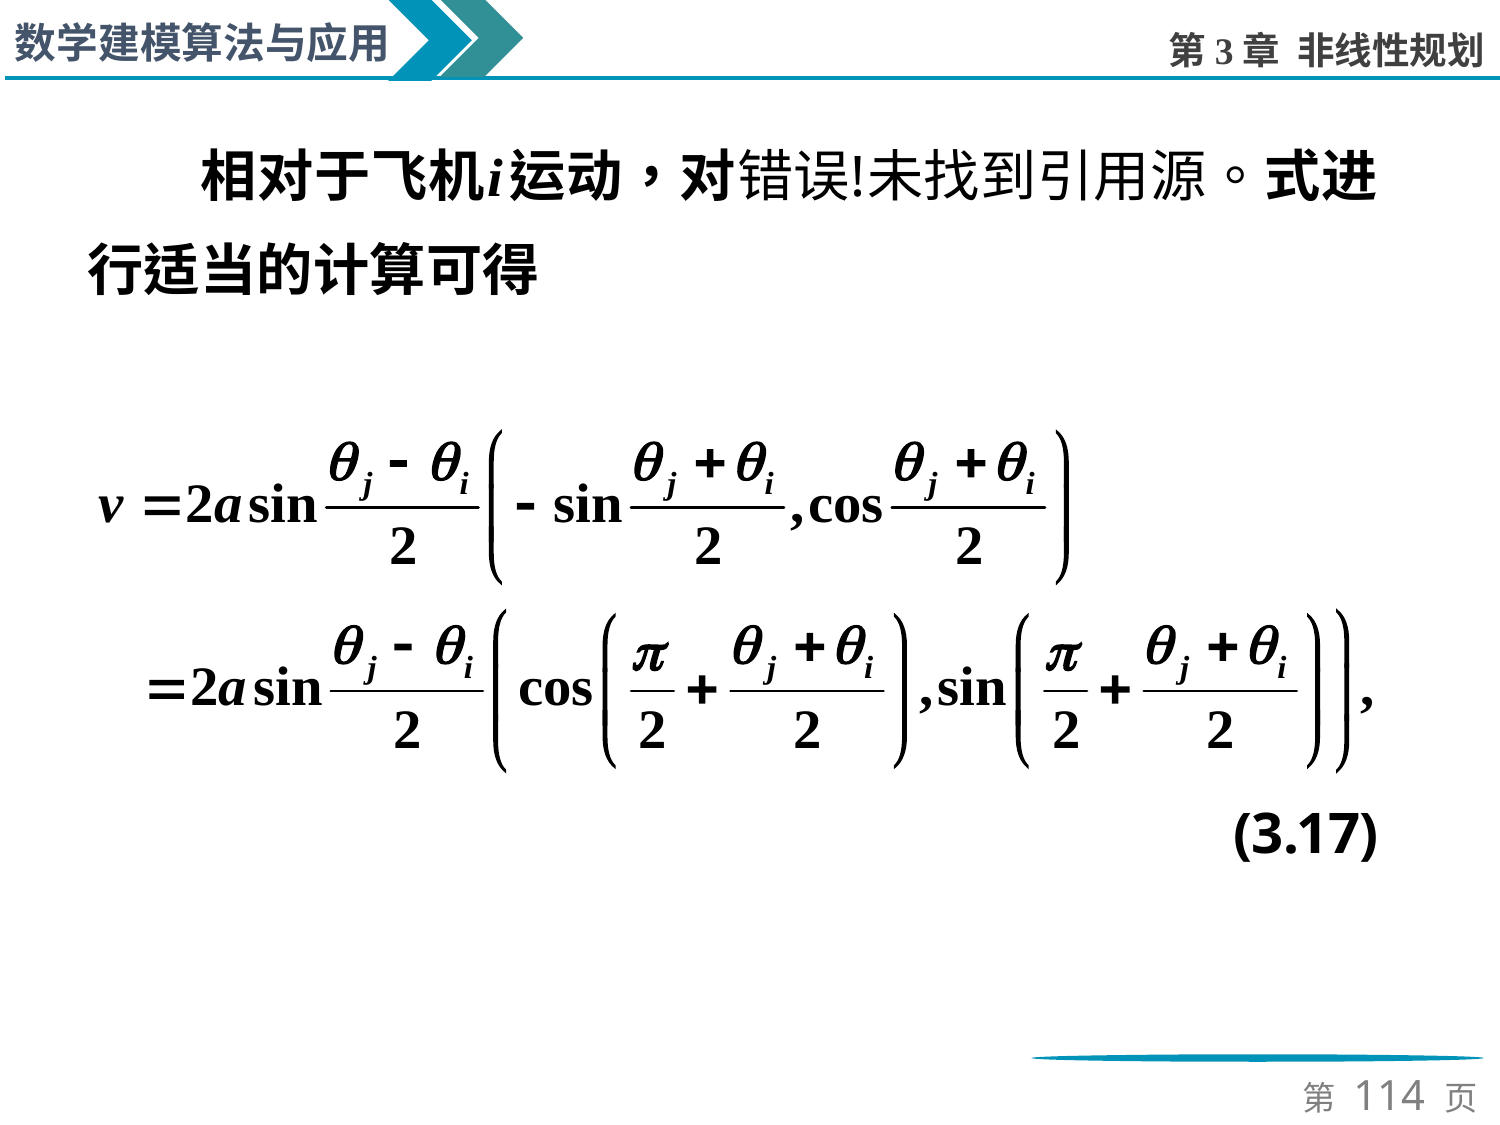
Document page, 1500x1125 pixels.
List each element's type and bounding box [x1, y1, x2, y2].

text_box [87, 132, 1377, 916]
